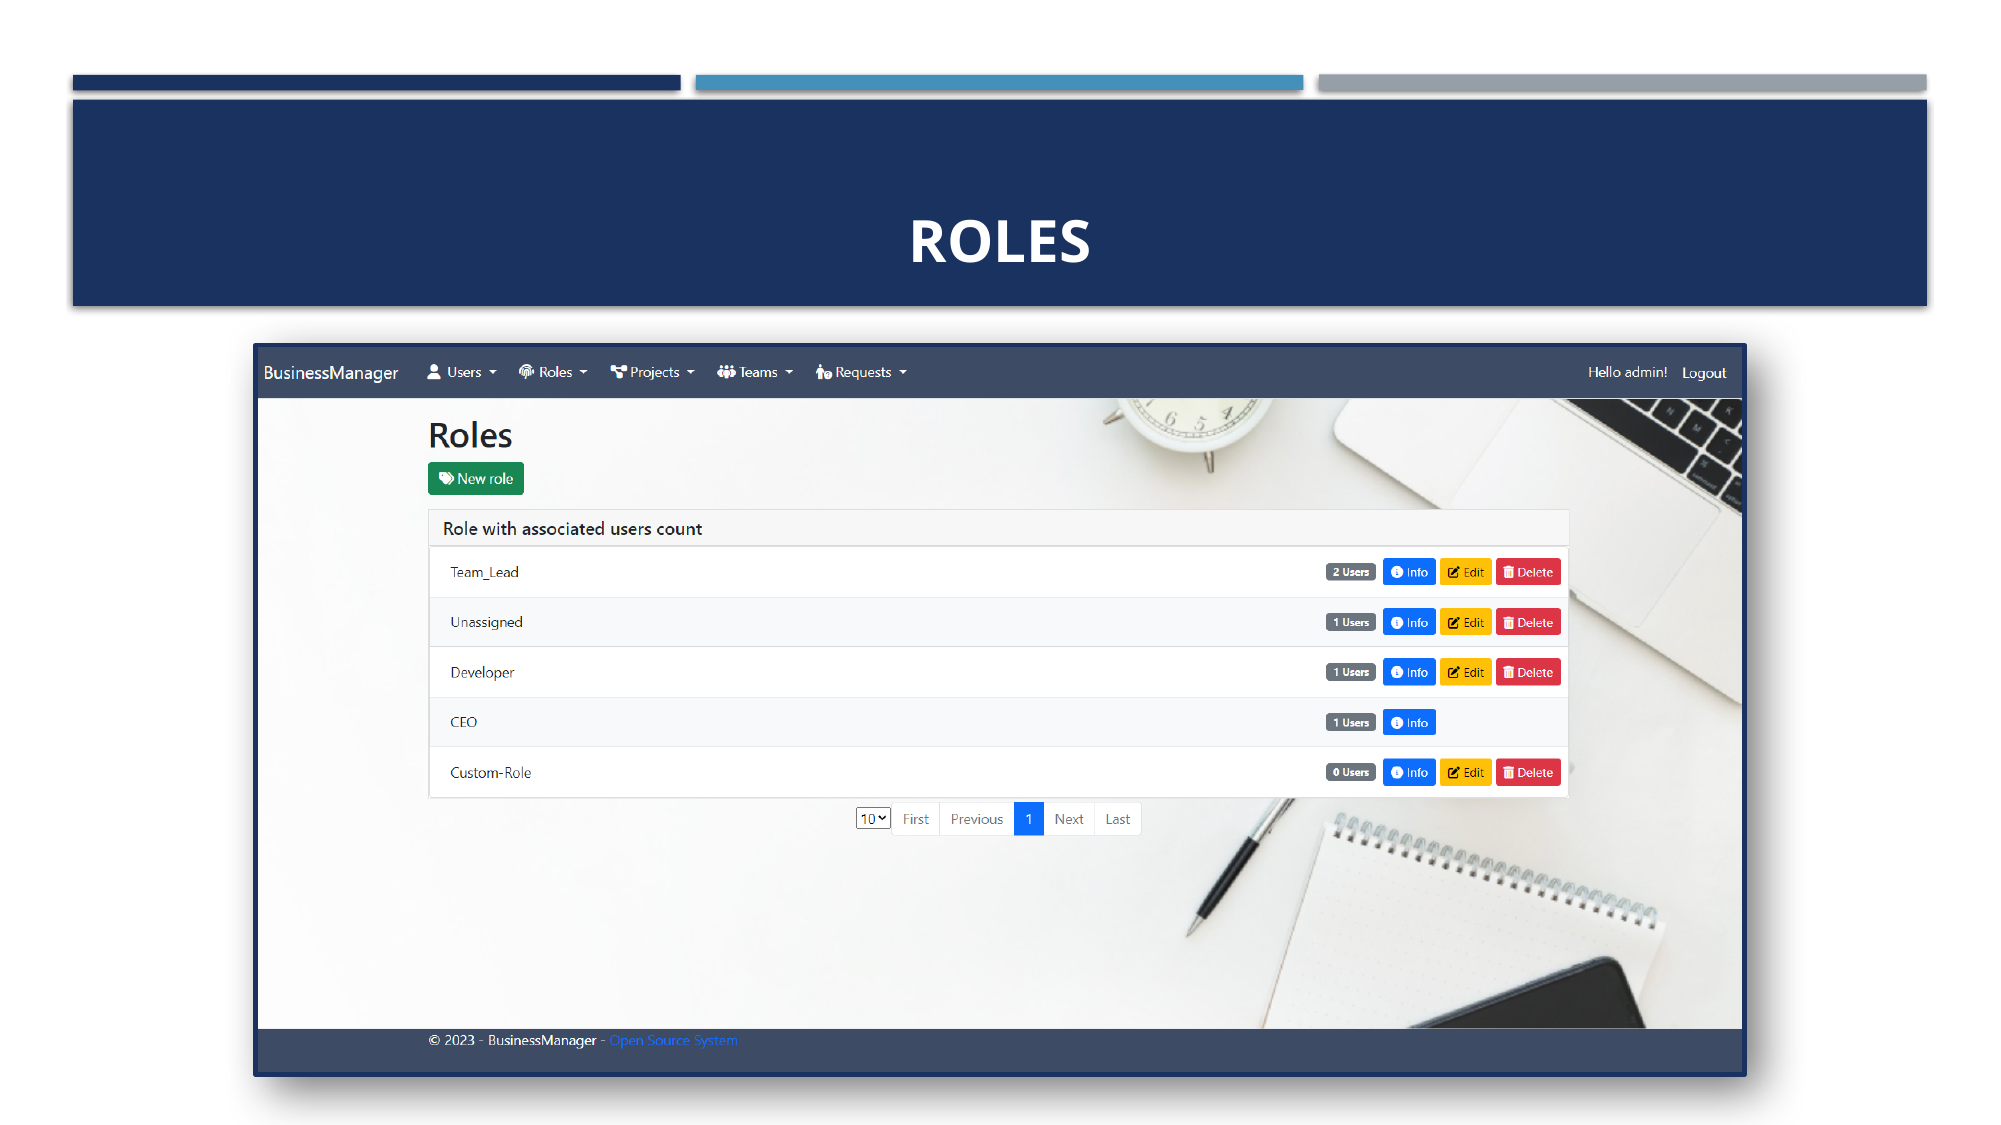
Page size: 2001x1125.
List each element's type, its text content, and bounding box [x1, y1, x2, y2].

picture [256, 346, 1743, 1073]
title Roles [95, 119, 1905, 282]
